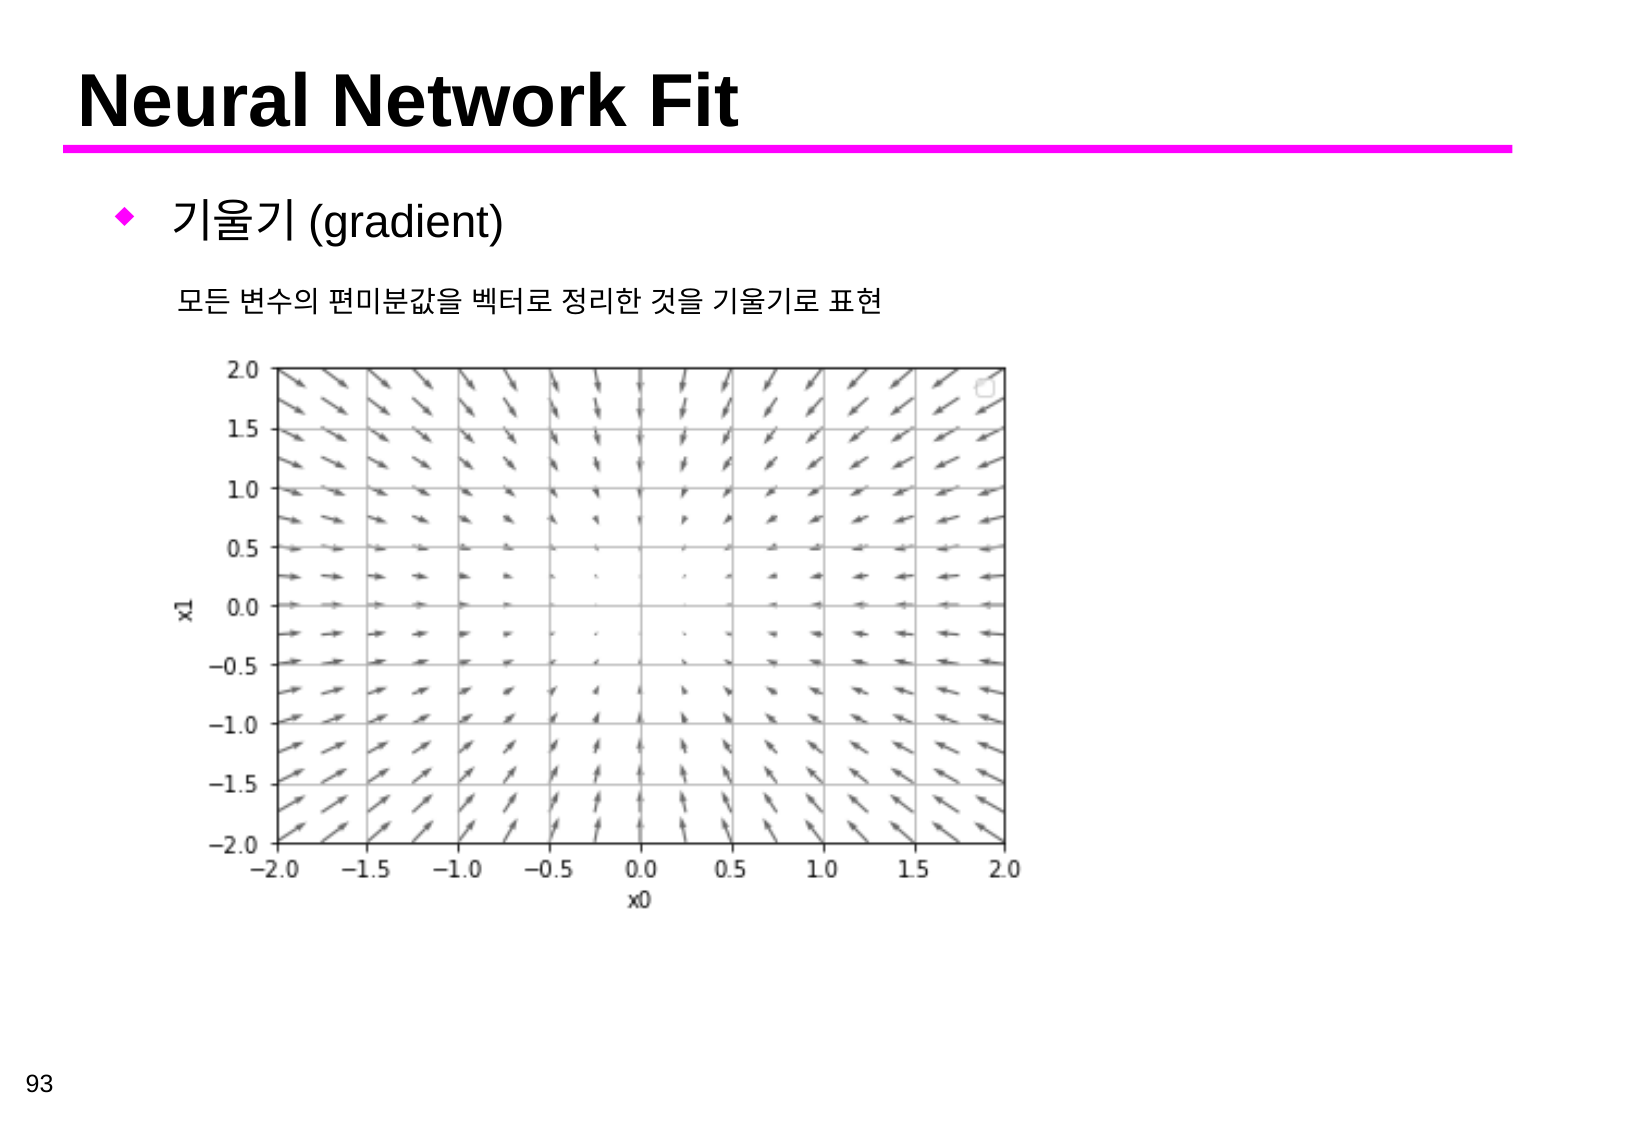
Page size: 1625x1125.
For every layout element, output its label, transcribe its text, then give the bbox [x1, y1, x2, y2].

title Neural Network Fit [62, 42, 1500, 149]
picture [162, 346, 1037, 926]
list 기울기(gradient) [99, 172, 1510, 256]
text_box 모든 변수의 편미분값을 벡터로 정리한 것을 기울기로 표현 [162, 275, 1486, 326]
slide_number 93 [0, 1071, 69, 1094]
